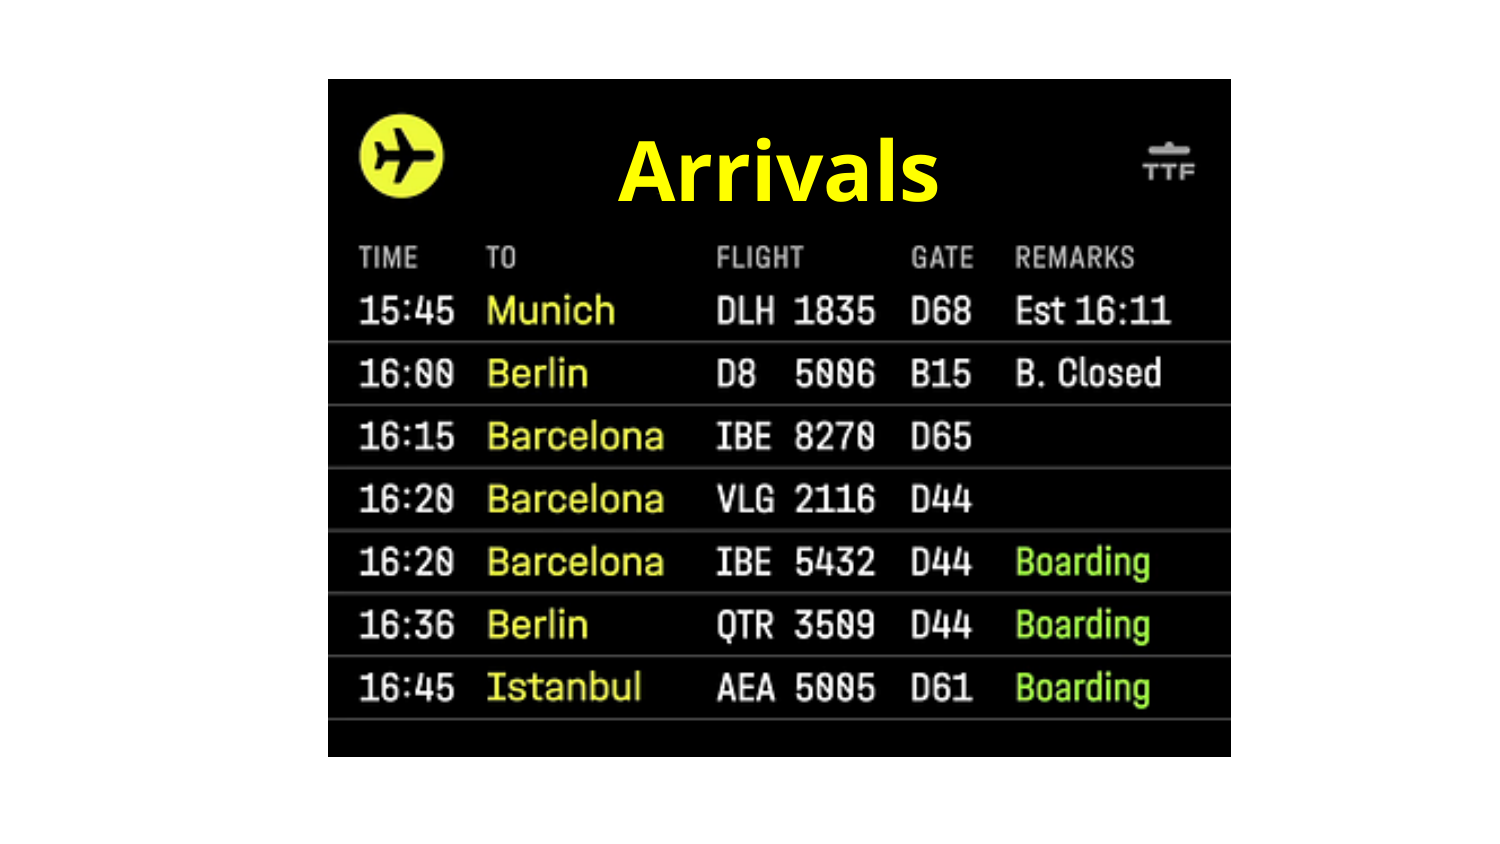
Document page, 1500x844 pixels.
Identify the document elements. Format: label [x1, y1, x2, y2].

picture [328, 79, 1231, 757]
